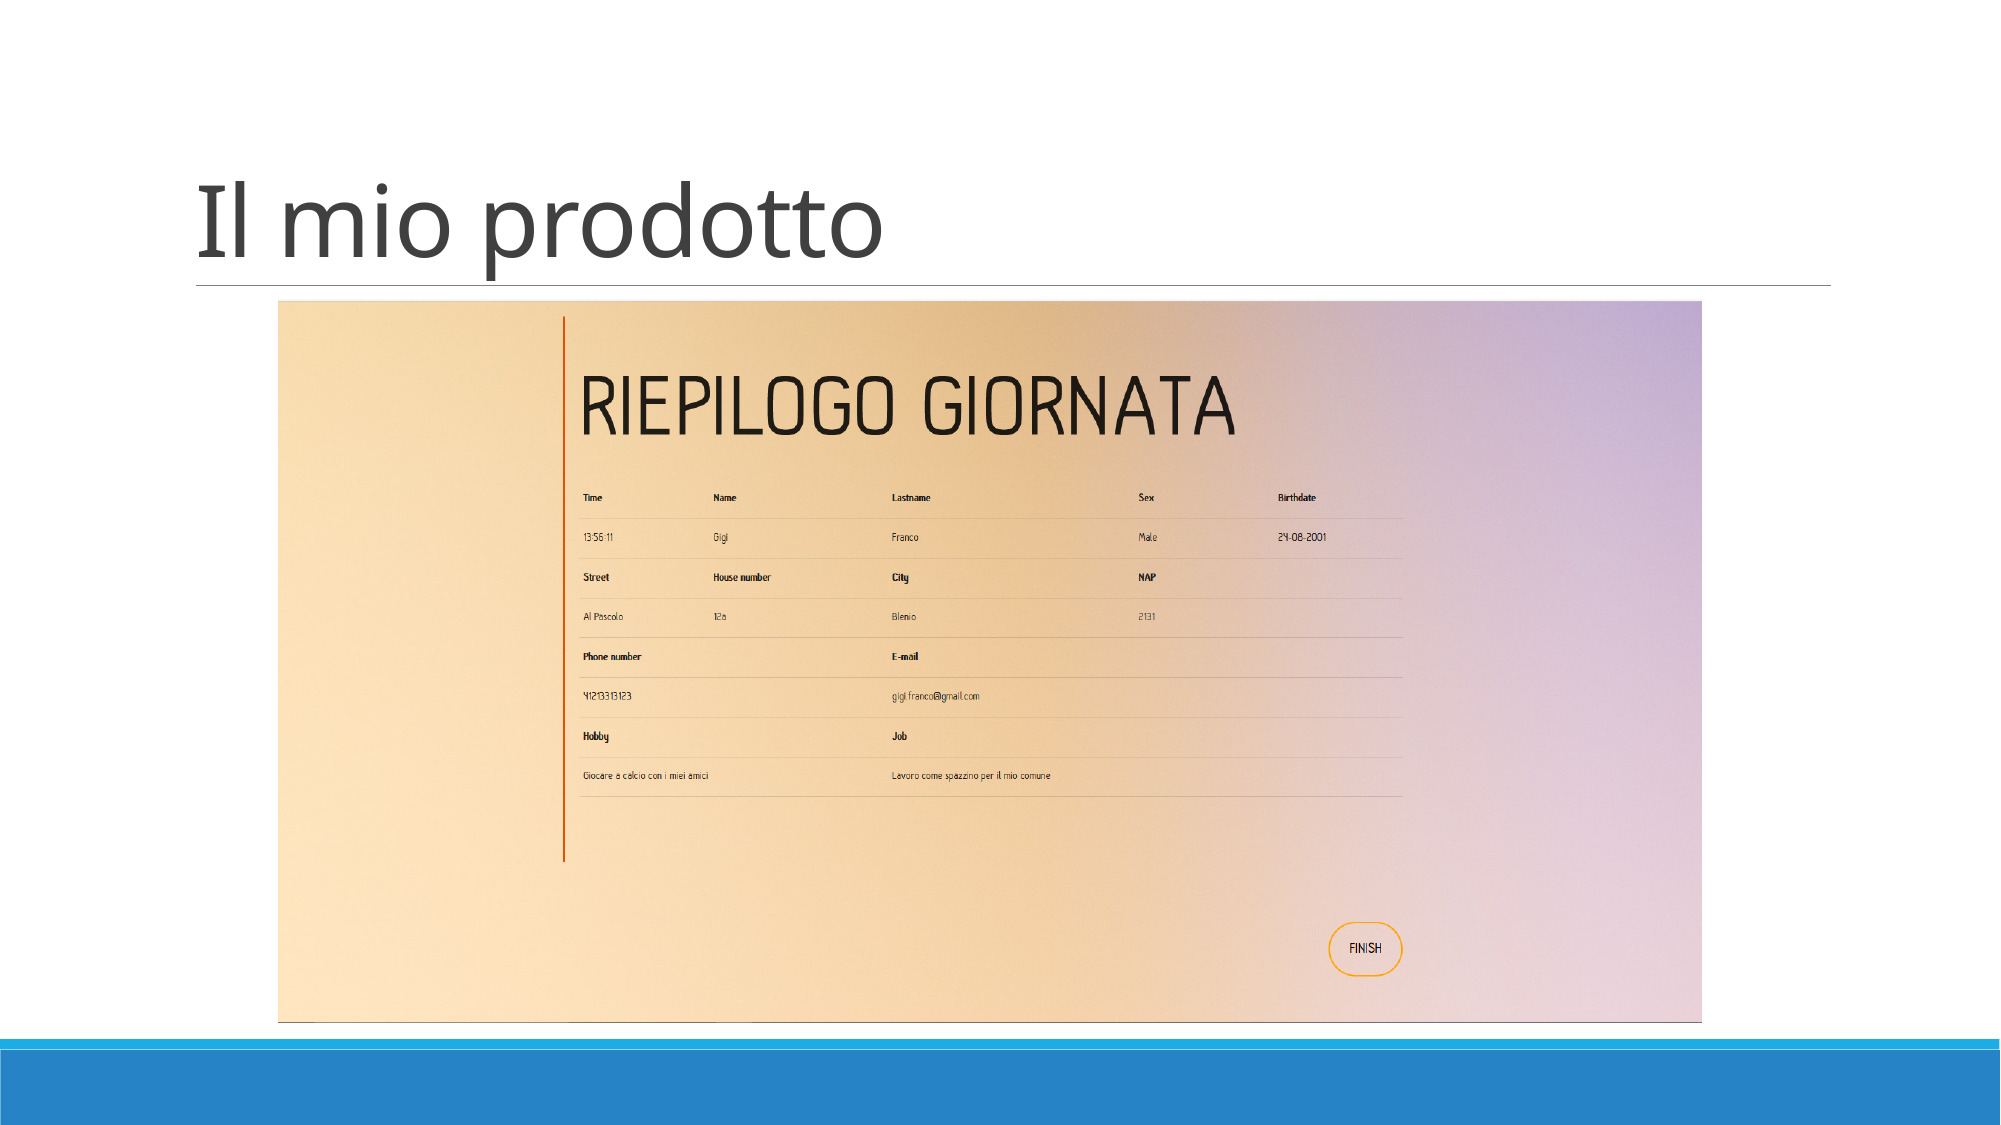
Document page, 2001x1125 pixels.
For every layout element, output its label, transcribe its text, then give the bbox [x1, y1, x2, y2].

picture [278, 299, 1703, 1023]
title Il mio prodotto [180, 47, 1830, 285]
